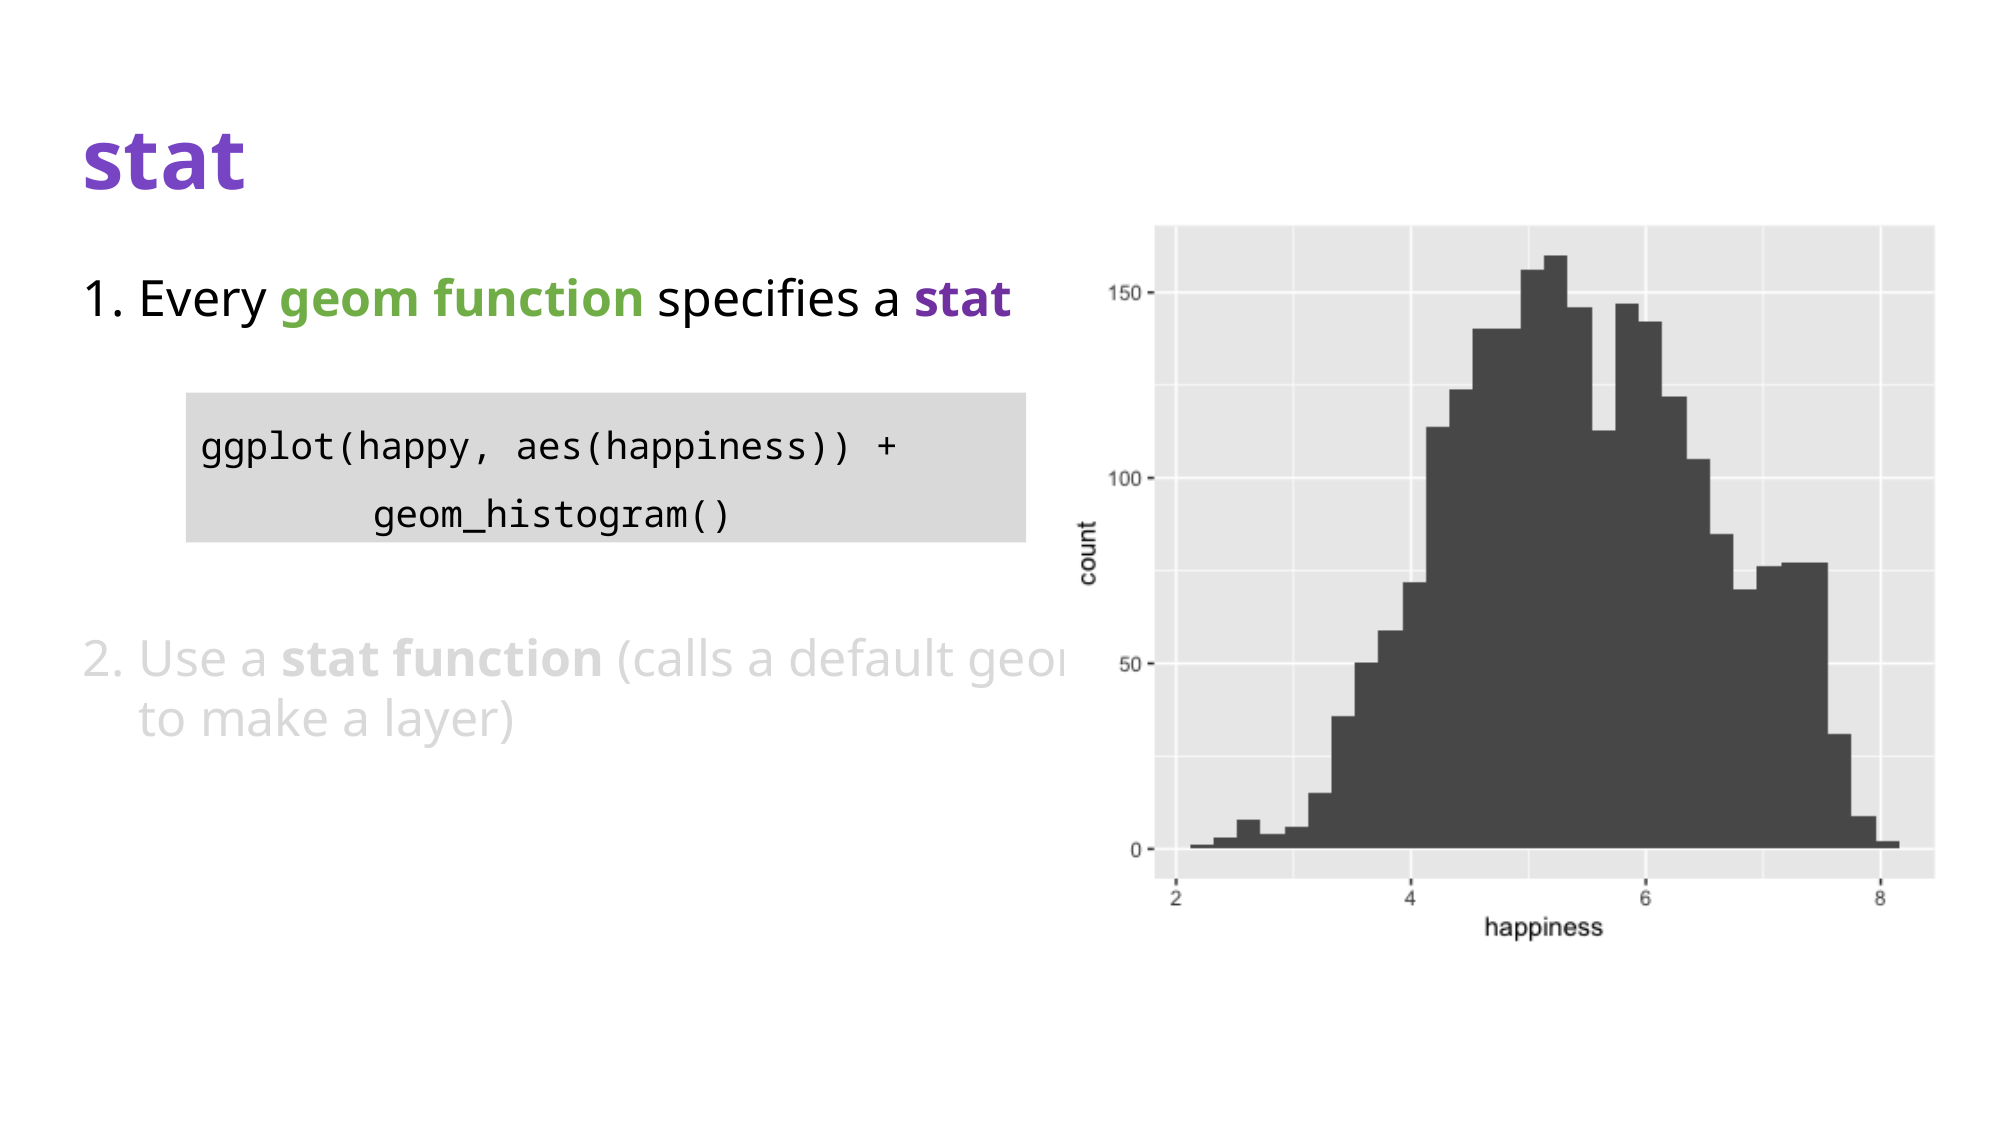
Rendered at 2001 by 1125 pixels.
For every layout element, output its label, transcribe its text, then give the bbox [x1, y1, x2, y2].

text_box stat Every geom function specifies a stat Use a stat function (calls a default geom to make a layer) [67, 98, 1124, 859]
text_box ggplot(happy, aes(happiness)) + geom_histogram() [185, 392, 1027, 543]
picture [1064, 213, 1948, 954]
